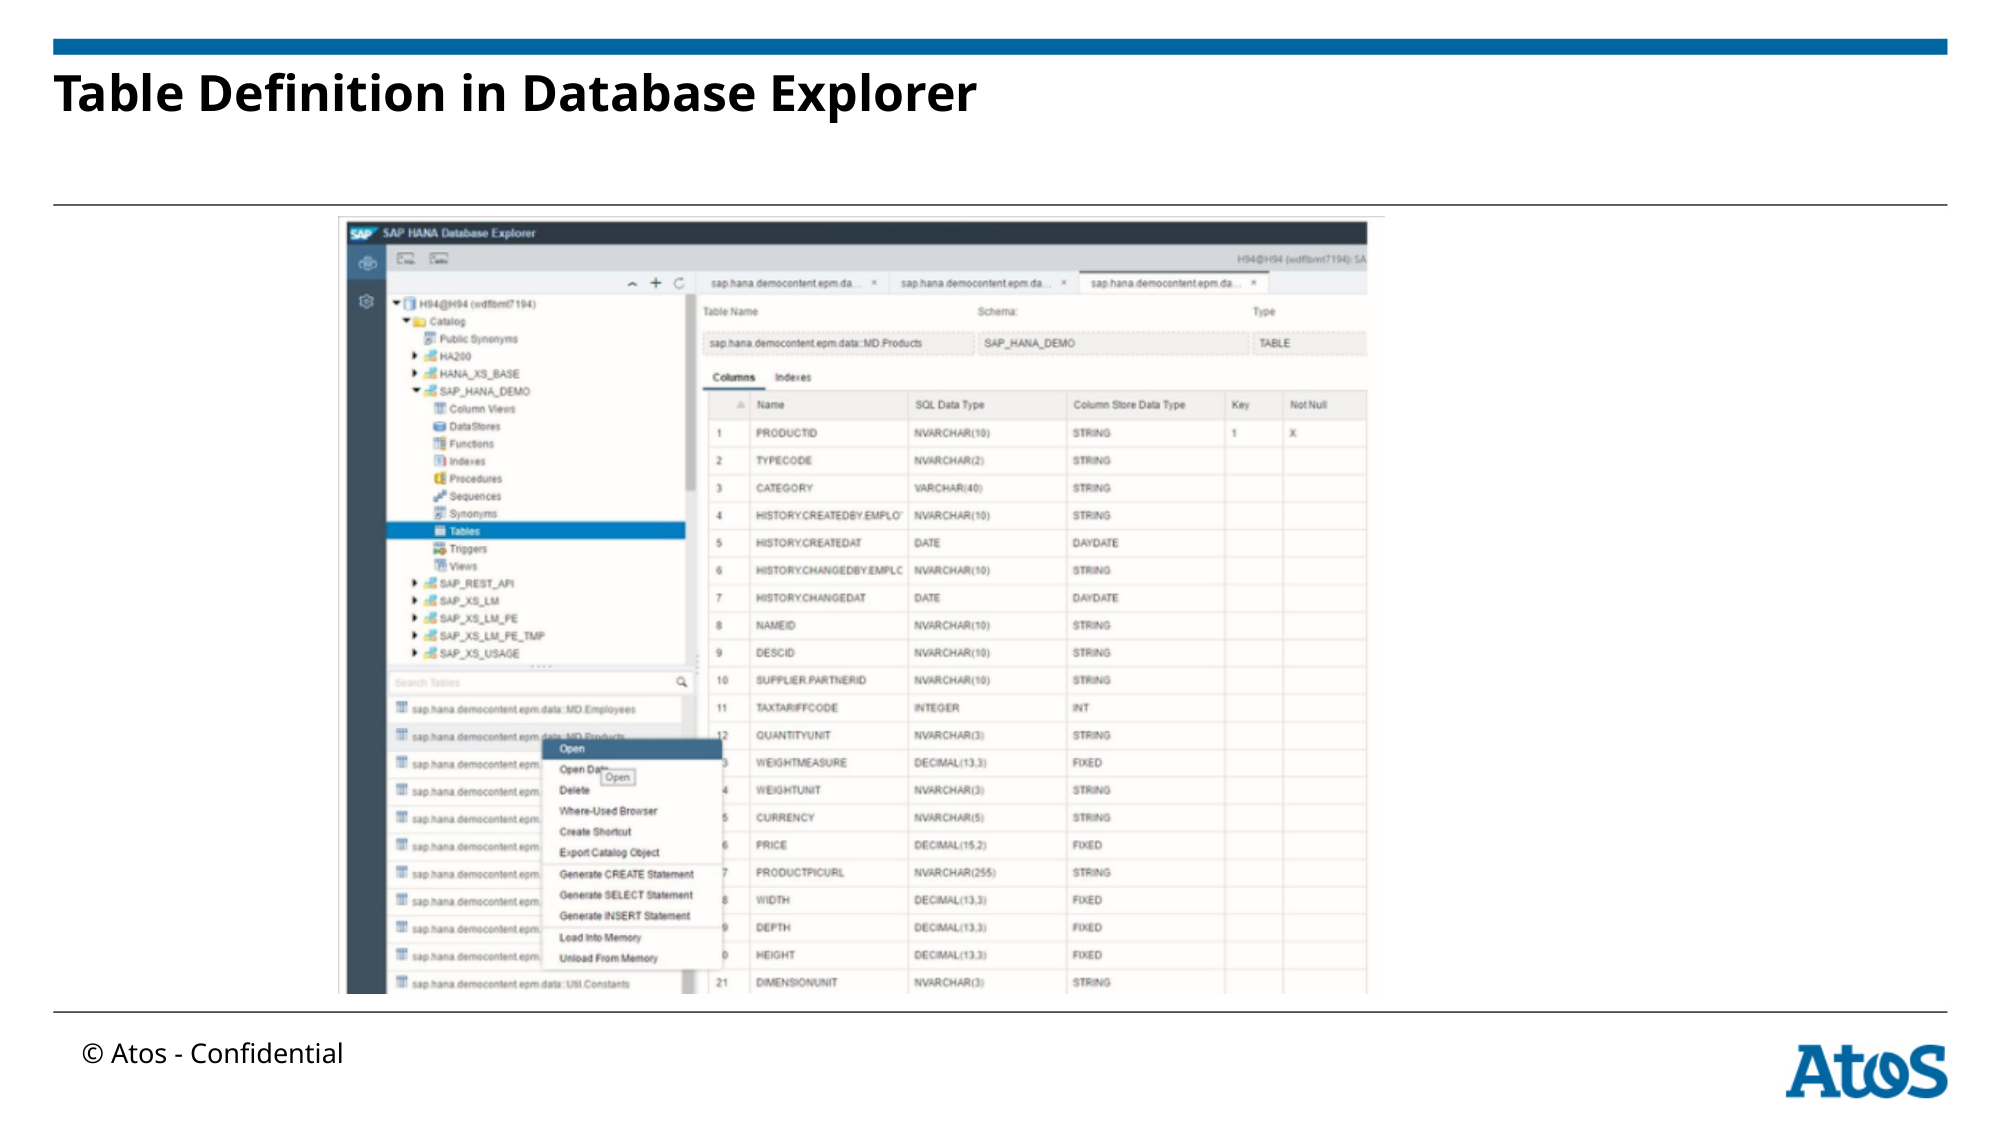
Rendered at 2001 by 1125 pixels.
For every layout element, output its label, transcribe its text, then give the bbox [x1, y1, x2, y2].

picture [0, 0, 2001, 1125]
title Table Definition in Database Explorer [33, 51, 1947, 176]
